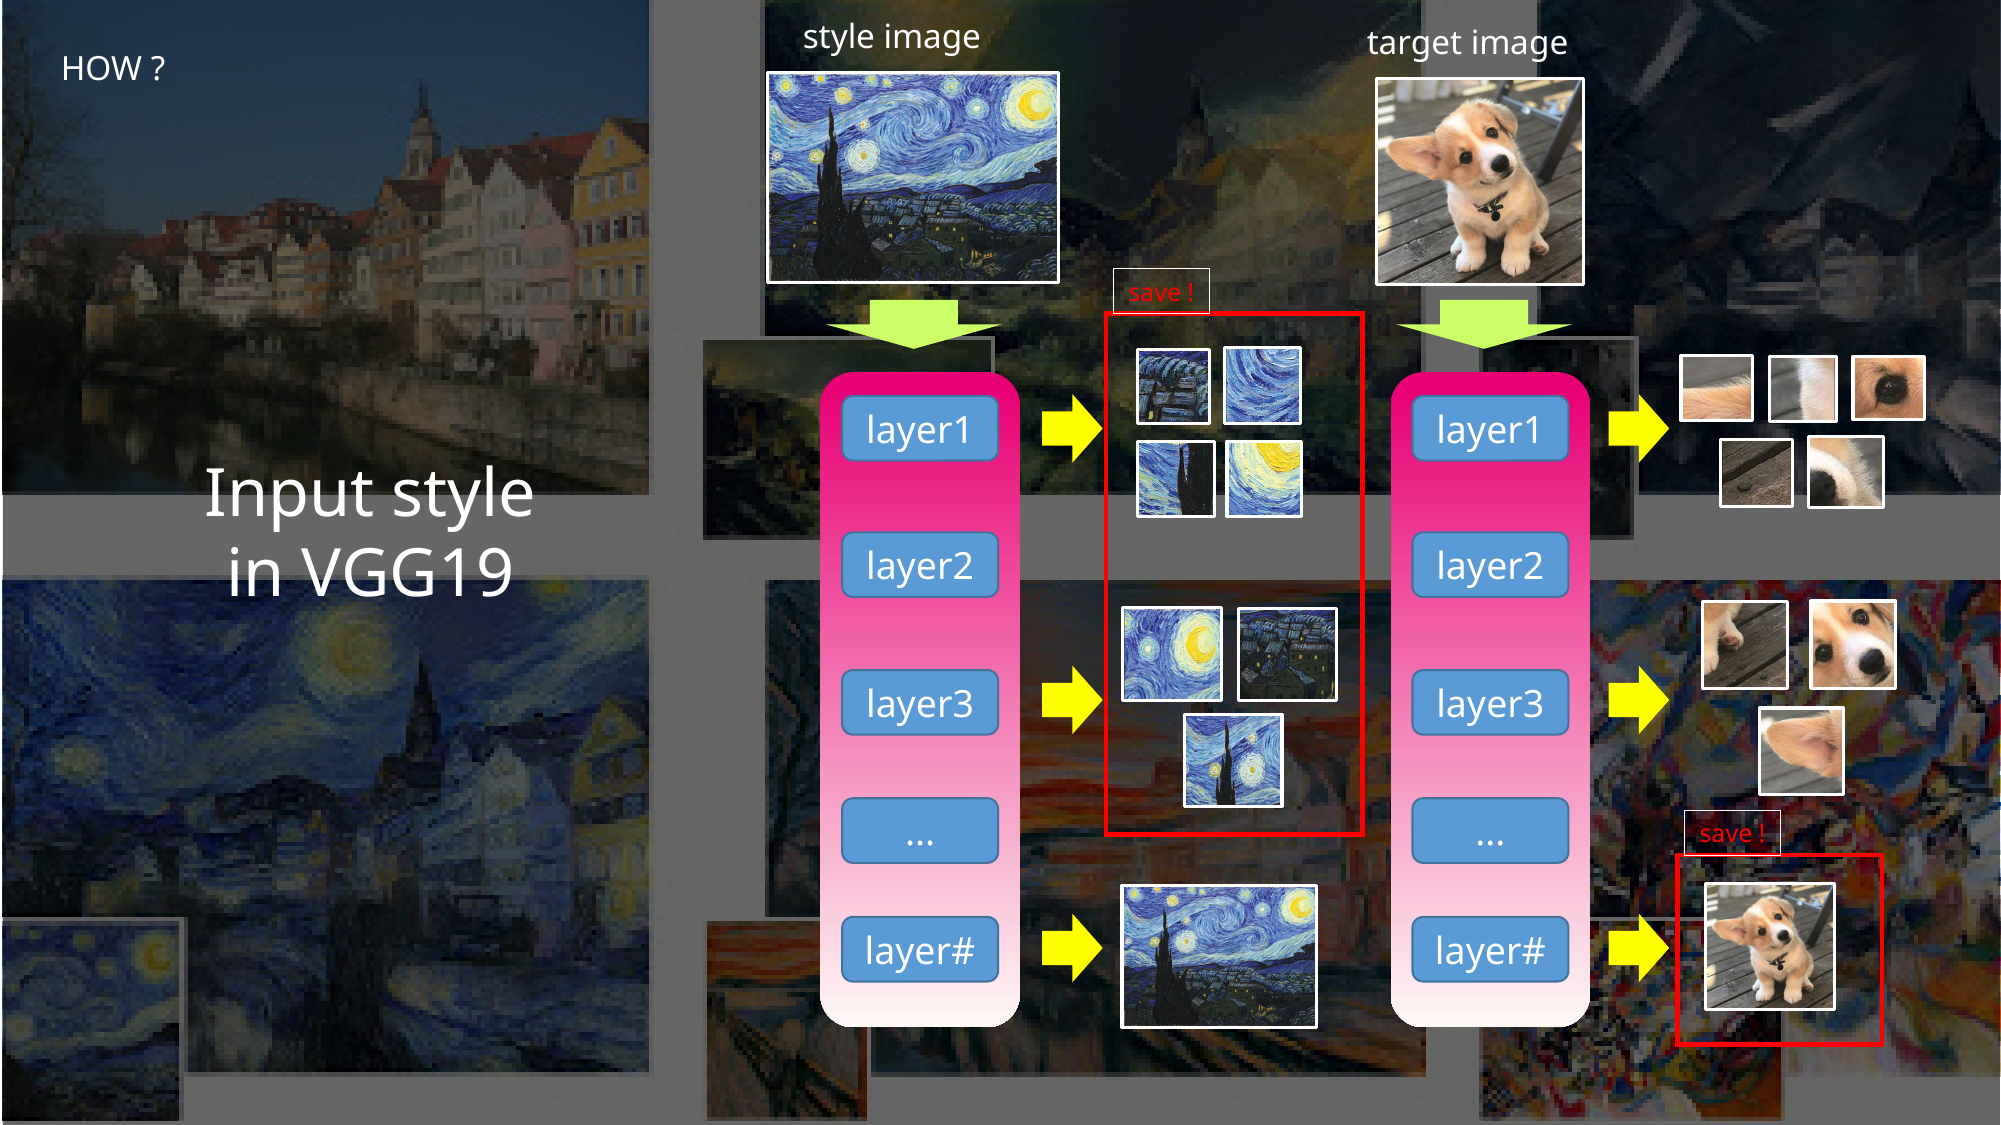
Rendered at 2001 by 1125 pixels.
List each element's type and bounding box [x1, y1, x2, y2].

picture [1, 0, 2001, 1125]
text_box [1703, 602, 1895, 793]
text_box [1352, 13, 1617, 283]
text_box [1390, 299, 1591, 1028]
text_box [1097, 268, 1363, 835]
text_box [769, 7, 1057, 281]
text_box [1669, 809, 1882, 1045]
text_box [820, 299, 1020, 1028]
text_box [1682, 356, 1923, 506]
